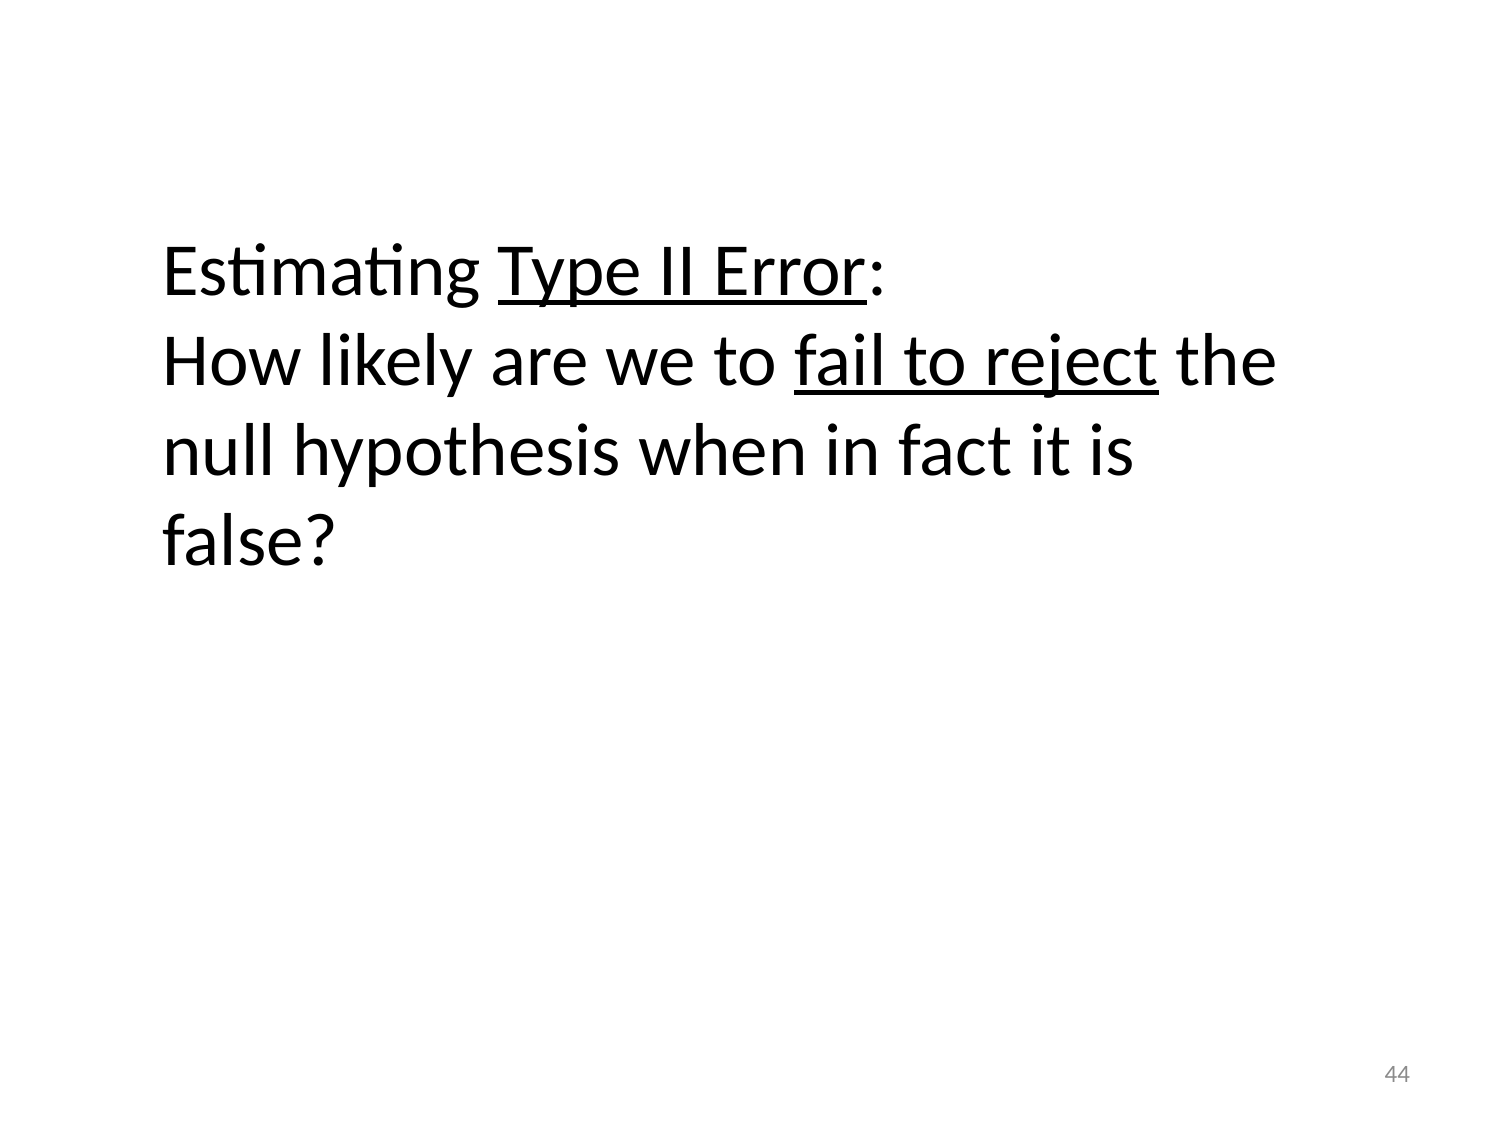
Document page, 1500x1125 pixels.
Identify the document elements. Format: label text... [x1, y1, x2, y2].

text_box Estimating Type II Error: How likely are we to fail to reject the null hypothesis when in fact it is false? [147, 212, 1323, 588]
slide_number 44 [1074, 1042, 1425, 1103]
